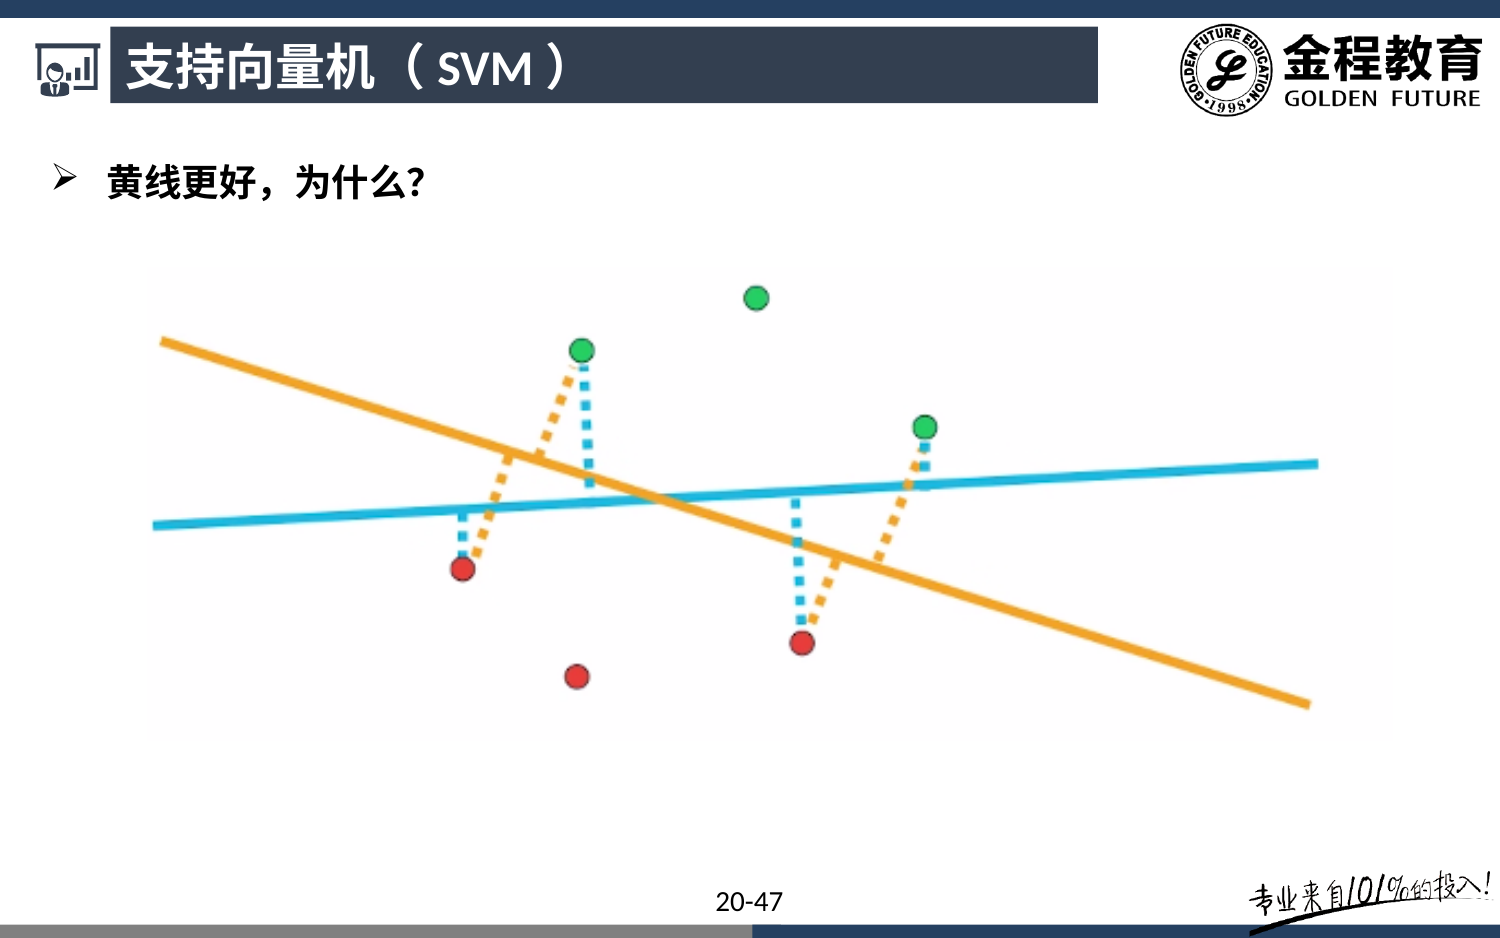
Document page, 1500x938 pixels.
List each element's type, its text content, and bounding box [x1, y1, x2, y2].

picture [147, 267, 1394, 741]
list 支持向量机（SVM） [110, 26, 1098, 104]
picture [1240, 857, 1500, 938]
list 黄线更好，为什么？ [35, 142, 1424, 835]
picture [1170, 18, 1500, 121]
